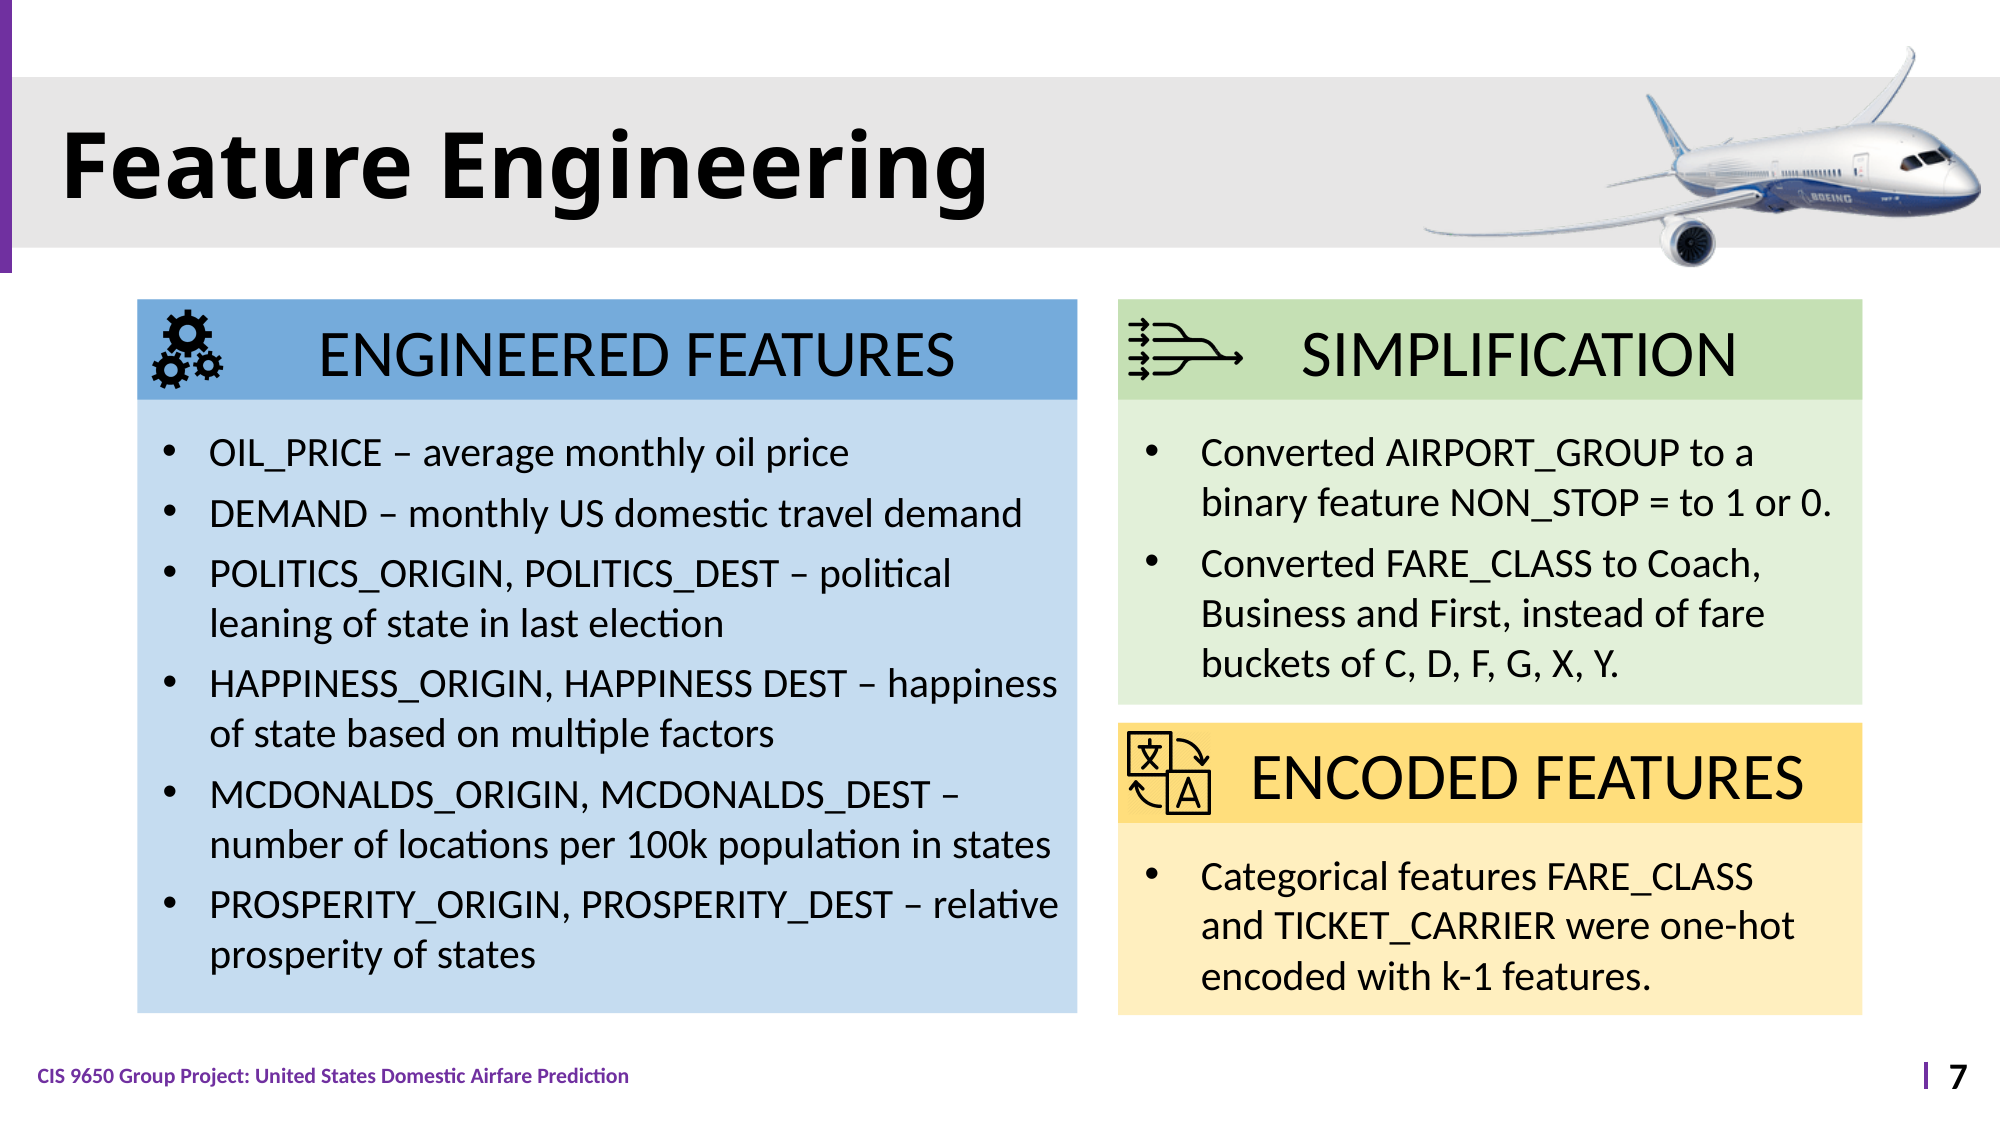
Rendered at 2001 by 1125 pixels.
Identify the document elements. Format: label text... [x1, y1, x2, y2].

text_box Converted AIRPORT_GROUP to a binary feature NON_STOP = to 1 or 0. Converted FARE_CLASS to Coach, Business and First, instead of fare buckets of C, D, F, G, X, Y. [1129, 417, 1853, 693]
picture [1127, 731, 1211, 815]
title Feature Engineering [44, 59, 1770, 278]
text_box SIMPLIFICATION [1117, 298, 1863, 401]
text_box [1117, 401, 1863, 706]
text_box Categorical features FARE_CLASS and TICKET_CARRIER were one-hot encoded with k-1 features. [1129, 840, 1837, 1006]
text_box OIL_PRICE – average monthly oil price DEMAND – monthly US domestic travel demand POLITICS_ORIGIN, POLITICS_DEST – political leaning of state in last election HAPPINESS_ORIGIN, HAPPINESS DEST – happiness of state based on multiple factors MCDONALDS_ORIGIN, MCDONALDS_DEST – number of locations per 100k population in states PROSPERITY_ORIGIN, PROSPERITY_DEST – relative prosperity of states [147, 417, 1078, 985]
text_box ENGINEERED FEATURES [136, 298, 1078, 401]
picture [127, 290, 251, 400]
text_box [136, 401, 1078, 1014]
picture [1124, 312, 1246, 383]
text_box ENCODED FEATURES [1117, 722, 1863, 824]
picture [1423, 0, 1981, 436]
text_box [1117, 824, 1863, 1016]
